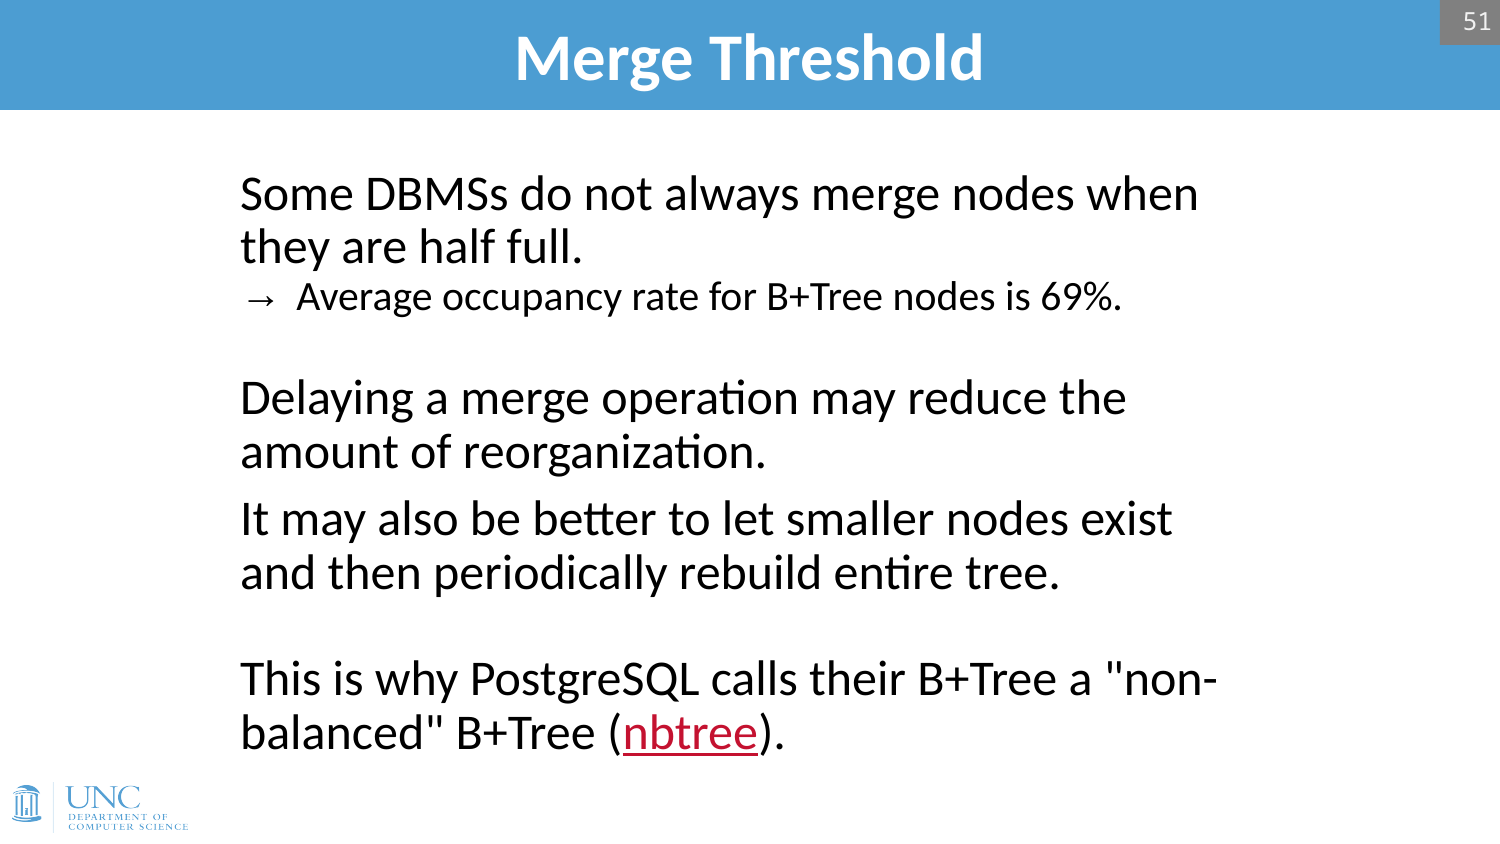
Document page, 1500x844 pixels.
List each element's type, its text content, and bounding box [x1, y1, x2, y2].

text_box 51 [1439, 0, 1500, 45]
list Some DBMSs do not always merge nodes when they are half full. Average occupancy rate for B+Tree nodes is 69%. Delaying a merge operation may reduce the amount of reorganization. It may also be better to let smaller nodes exist and then periodically rebuild entire tree. This is why PostgreSQL calls their B+Tree a "non-balanced" B+Tree (nbtree). [225, 159, 1275, 760]
picture [12, 782, 188, 833]
title Merge Threshold [0, 0, 1500, 110]
